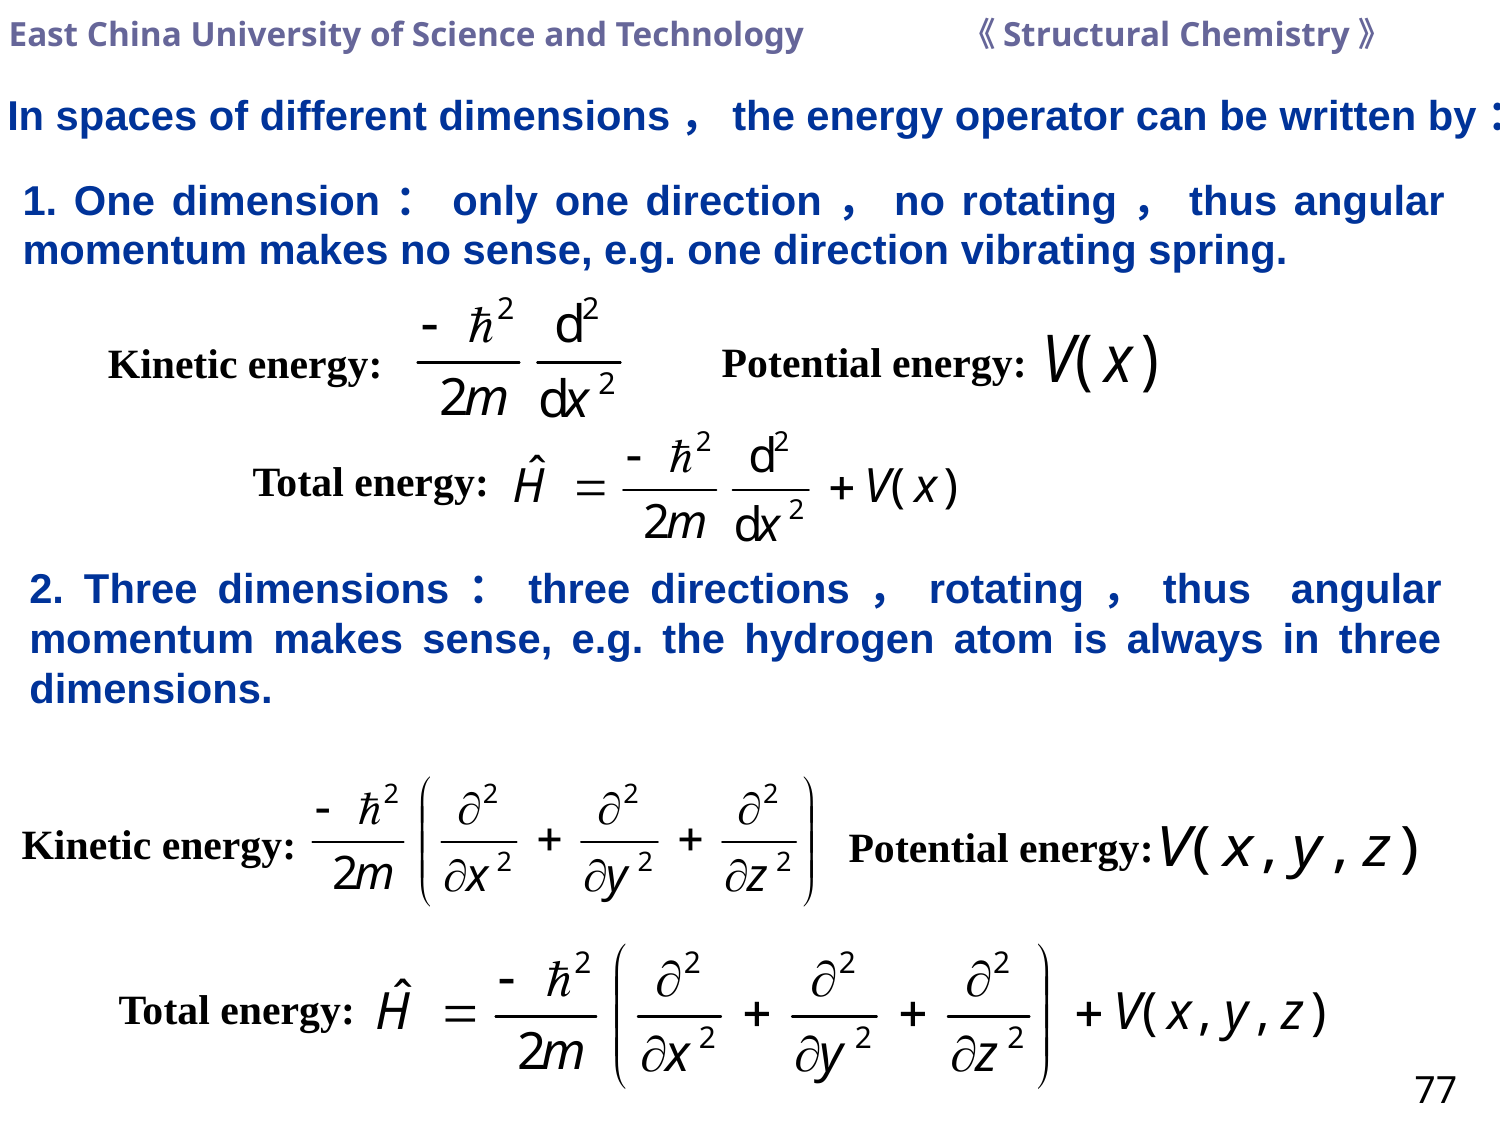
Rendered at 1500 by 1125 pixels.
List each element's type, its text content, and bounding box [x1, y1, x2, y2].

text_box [367, 934, 1339, 1099]
text_box 2. Three dimensions：three directions，rotating，thus angular momentum makes sense, e.g. the hydrogen atom is always in three dimensions. [14, 554, 1457, 719]
text_box Kinetic energy: [93, 329, 398, 395]
text_box Total energy: [103, 975, 362, 1041]
text_box Total energy: [237, 446, 499, 512]
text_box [304, 768, 830, 916]
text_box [1159, 810, 1432, 886]
text_box 1. One dimension：only one direction，no rotating，thus angular momentum makes no sense, e.g. one direction vibrating spring. [7, 165, 1460, 281]
text_box Potential energy: [706, 328, 1040, 393]
text_box Potential energy: [834, 813, 1155, 879]
text_box Kinetic energy: [6, 810, 299, 876]
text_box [504, 419, 967, 550]
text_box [408, 284, 633, 428]
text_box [1045, 316, 1169, 406]
text_box In spaces of different dimensions，the energy operator can be written by： [0, 81, 1500, 146]
